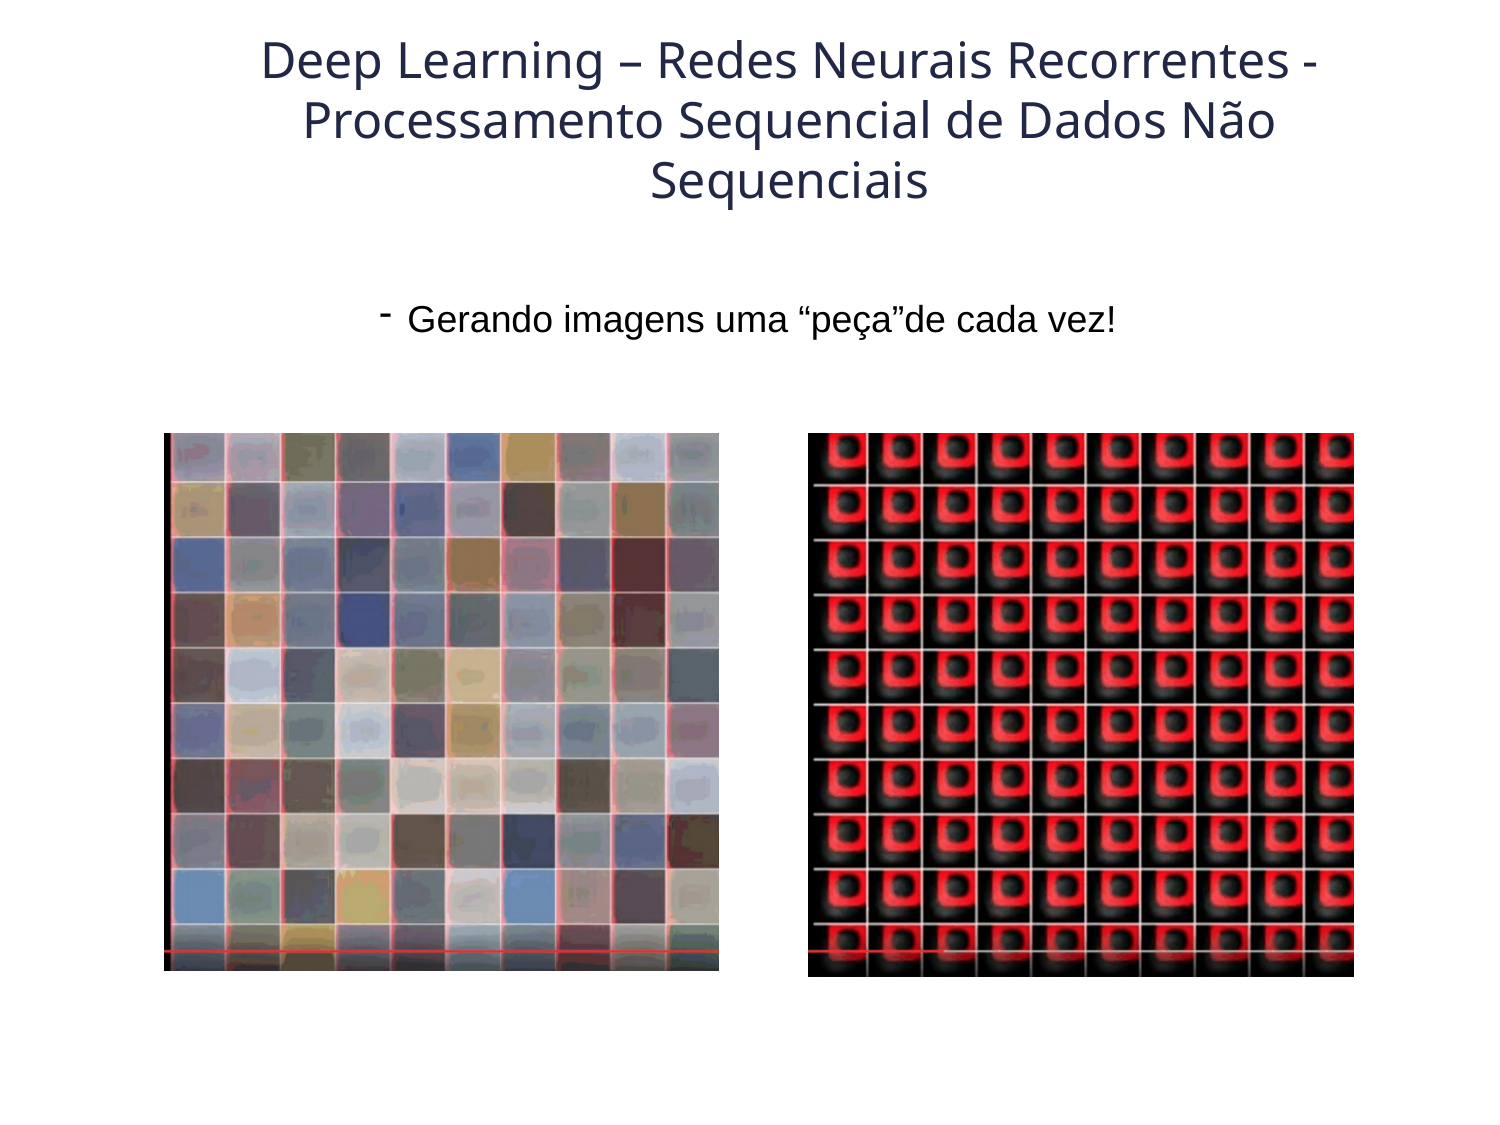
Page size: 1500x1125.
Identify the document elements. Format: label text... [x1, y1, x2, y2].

picture [808, 433, 1354, 977]
picture [163, 433, 719, 972]
text_box Gerando imagens uma “peça”de cada vez! [364, 242, 1132, 348]
title Deep Learning – Redes Neurais Recorrentes - Processamento Sequencial de Dados Não Sequenciais [210, 140, 1369, 224]
